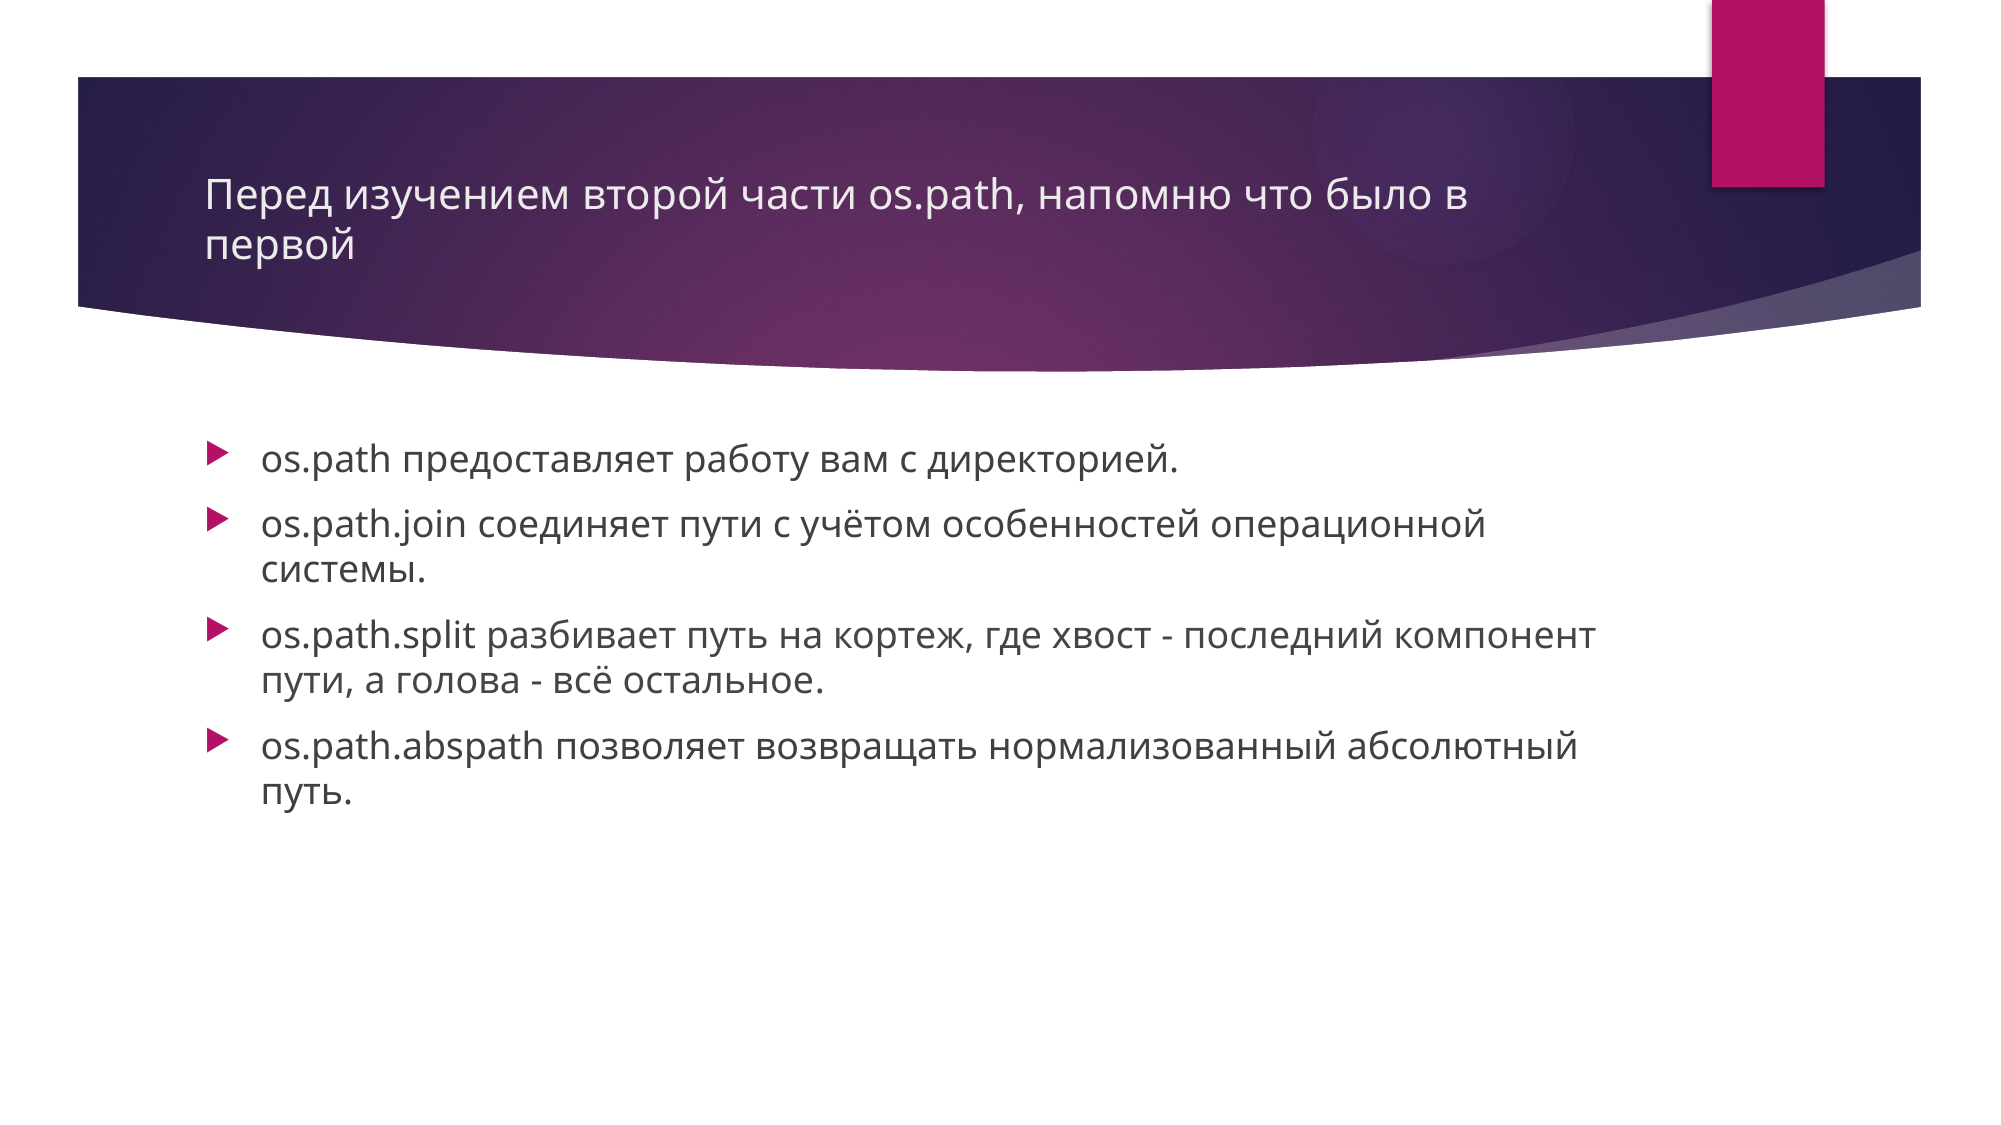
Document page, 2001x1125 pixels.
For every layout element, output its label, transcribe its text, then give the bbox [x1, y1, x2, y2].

title Перед изучением второй части os.path, напомню что было в первой [189, 159, 1627, 276]
list os.path предоставляет работу вам с директорией. os.path.join соединяет пути с учётом особенностей операционной системы. os.path.split разбивает путь на кортеж, где хвост - последний компонент пути, а голова - всё остальное. os.path.abspath позволяет возвращать нормализованный абсолютный путь. [189, 427, 1638, 988]
